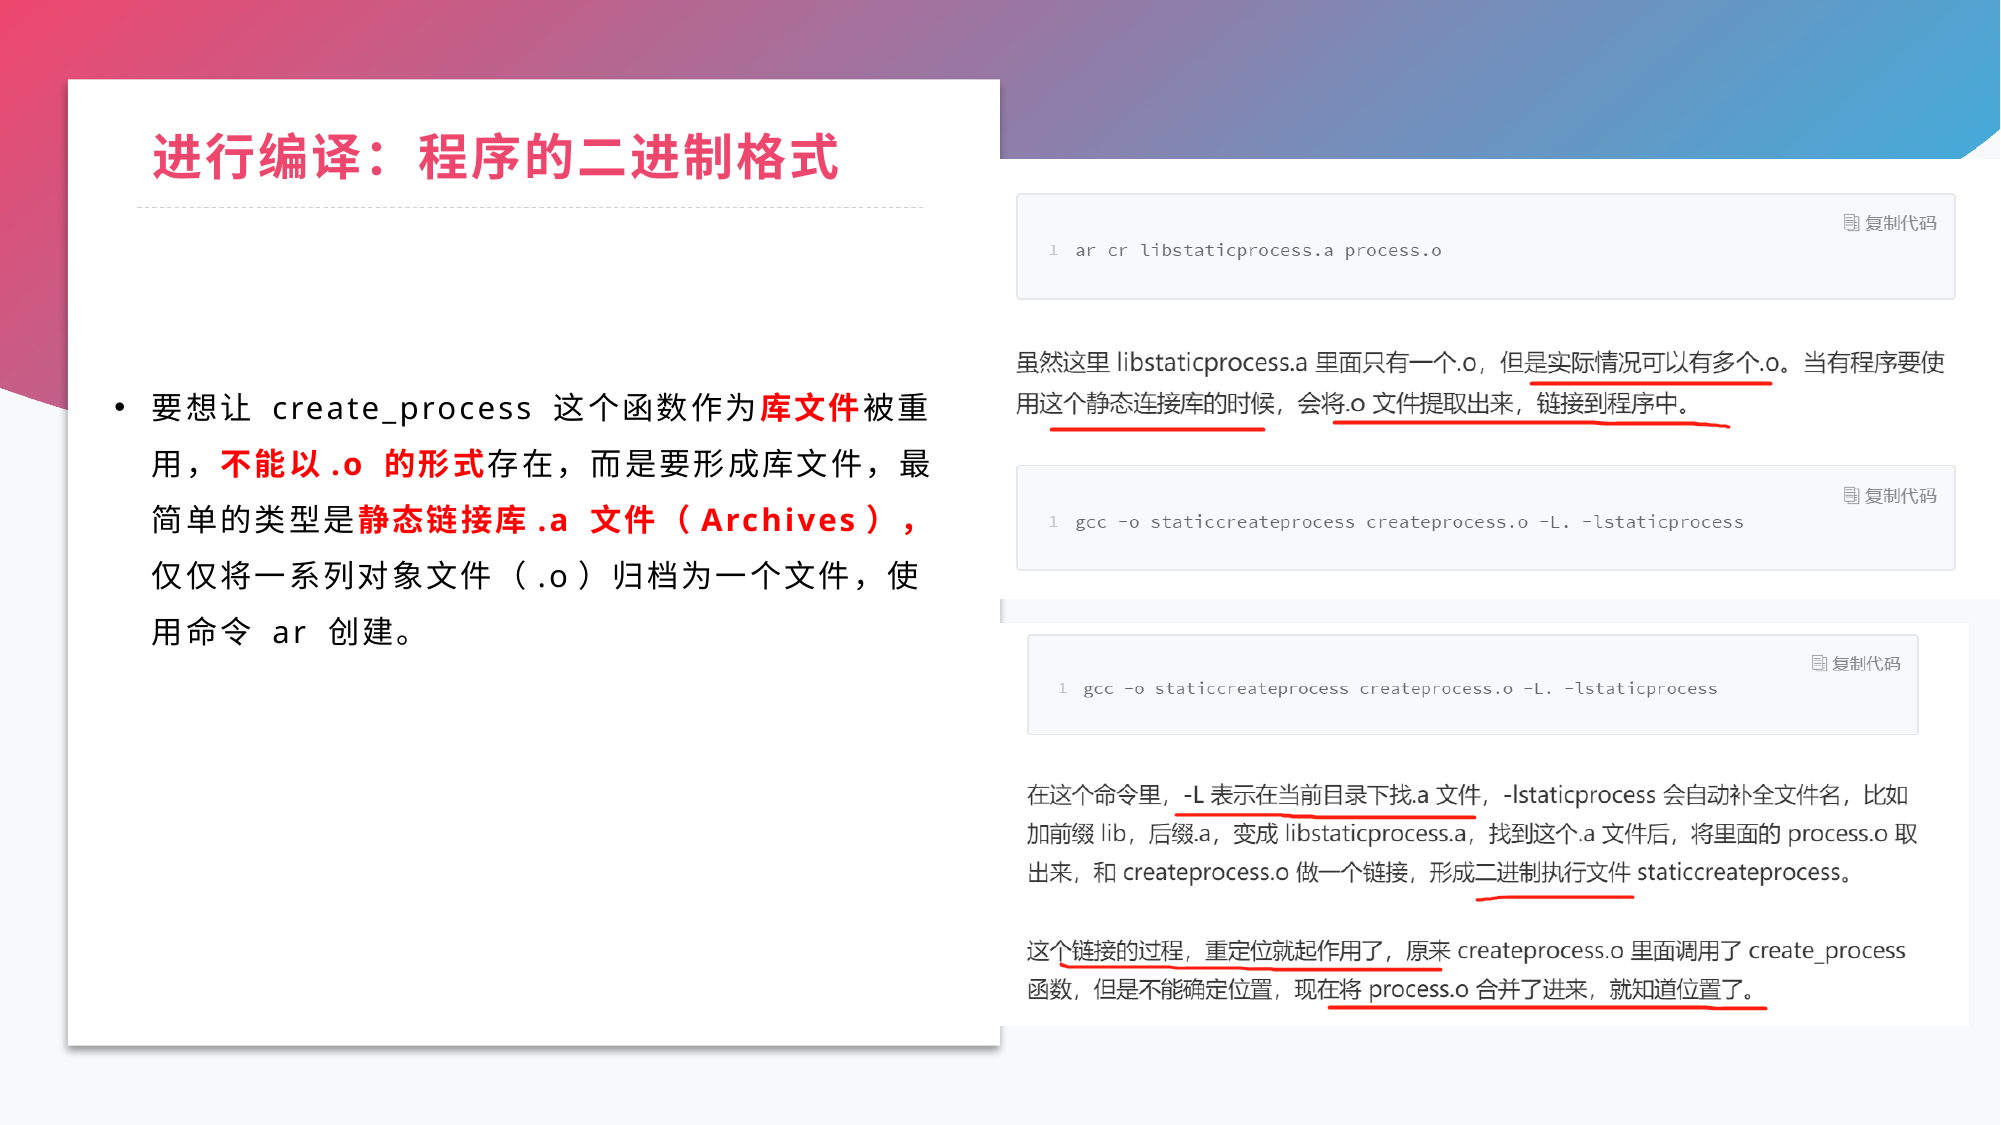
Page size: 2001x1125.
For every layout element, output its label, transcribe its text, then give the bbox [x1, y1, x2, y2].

list 要想让 create_process 这个函数作为库文件被重用，不能以.o 的形式存在，而是要形成库文件，最简单的类型是静态链接库.a 文件（Archives），仅仅将一系列对象文件（.o）归档为一个文件，使用命令 ar 创建。 [99, 205, 962, 1012]
title 进行编译：程序的二进制格式 [137, 111, 924, 208]
picture [999, 623, 1969, 1026]
picture [995, 159, 2000, 599]
